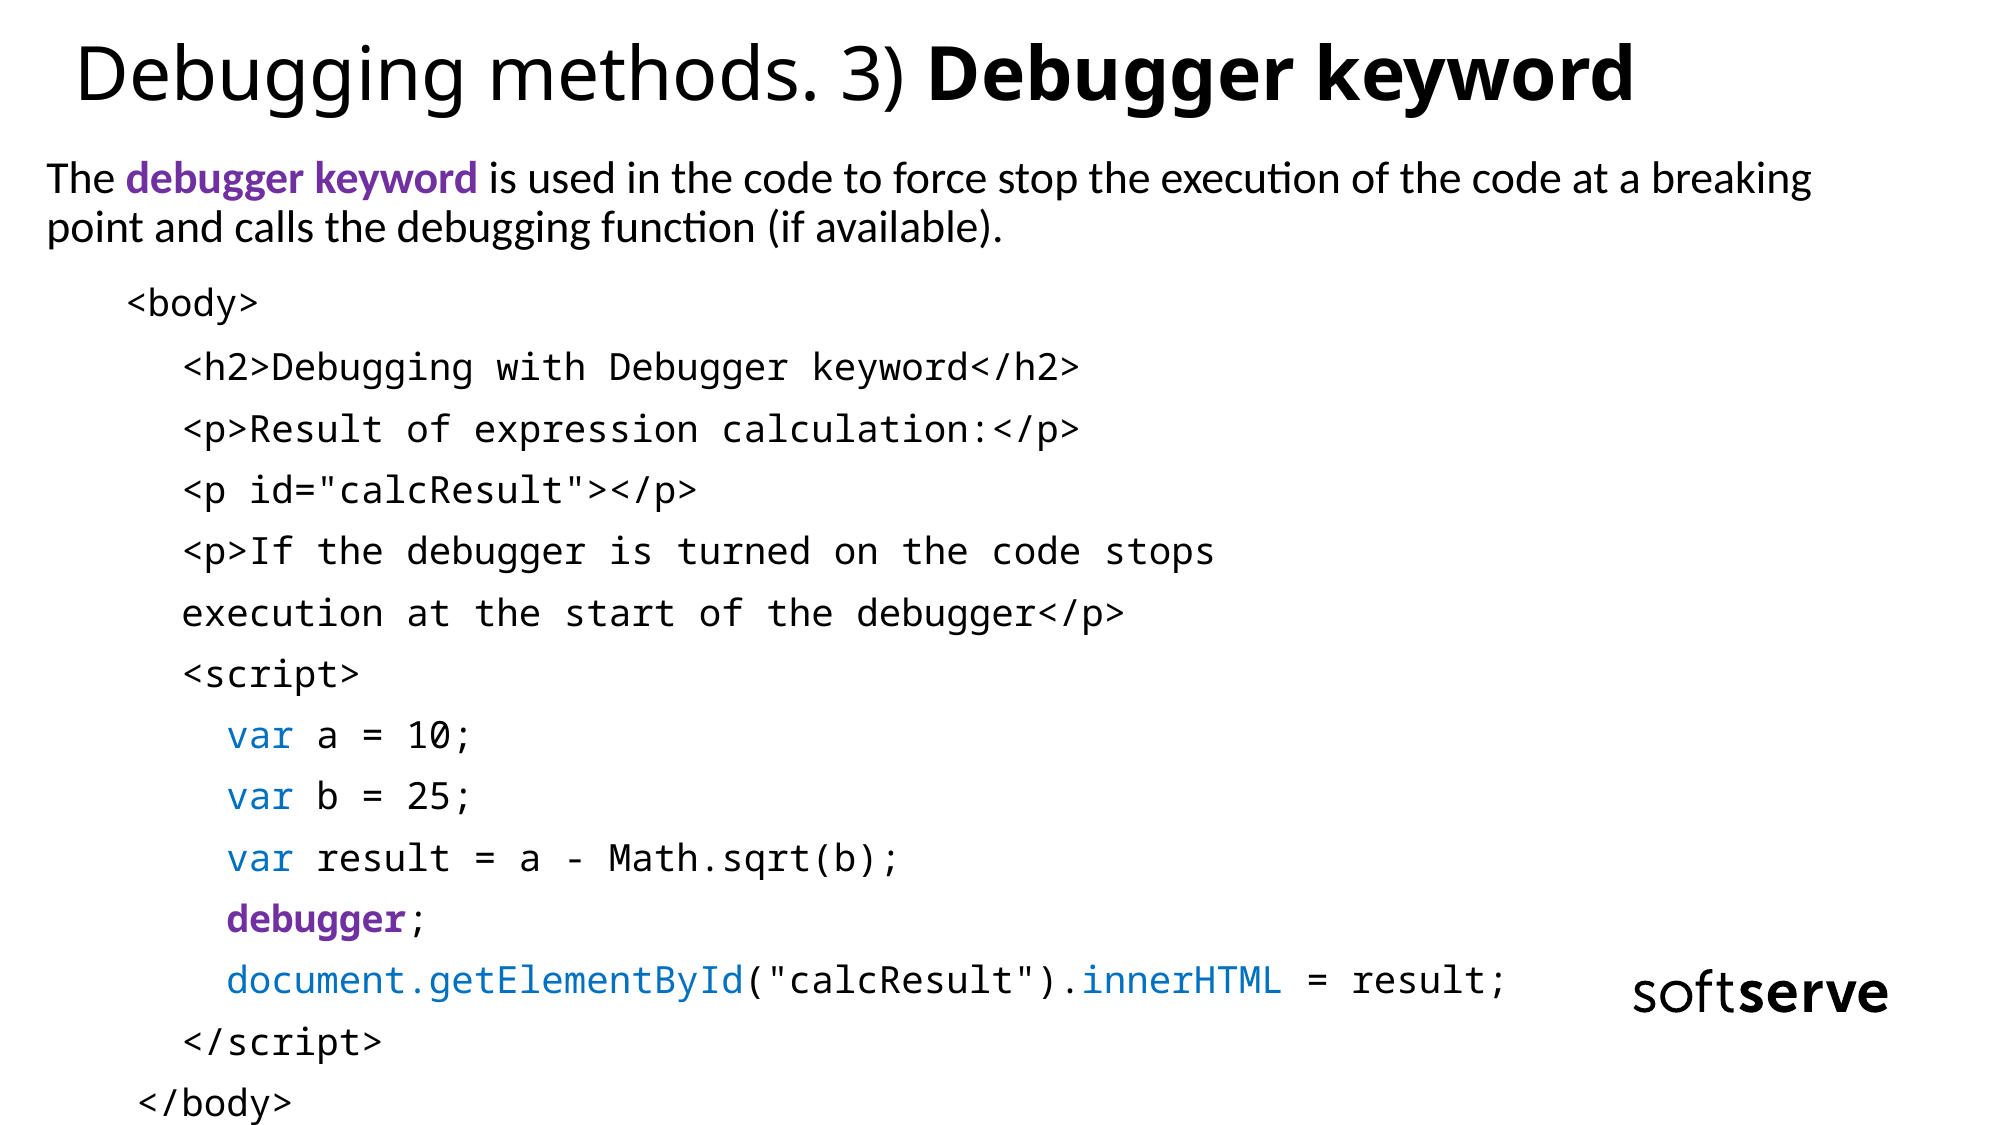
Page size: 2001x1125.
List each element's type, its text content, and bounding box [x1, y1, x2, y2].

list The debugger keyword is used in the code to force stop the execution of the code at a breaking point and calls the debugging function (if available). <body> <h2>Debugging with Debugger keyword</h2> <p>Result of expression calculation:</p> <p id="calcResult"></p> <p>If the debugger is turned on the code stops execution at the start of the debugger</p> <script> var a = 10; var b = 25; var result = a - Math.sqrt(b); debugger; document.getElementById("calcResult").innerHTML = result; </script> </body> [31, 146, 1918, 1071]
title Debugging methods. 3) Debugger keyword [59, 28, 1957, 115]
